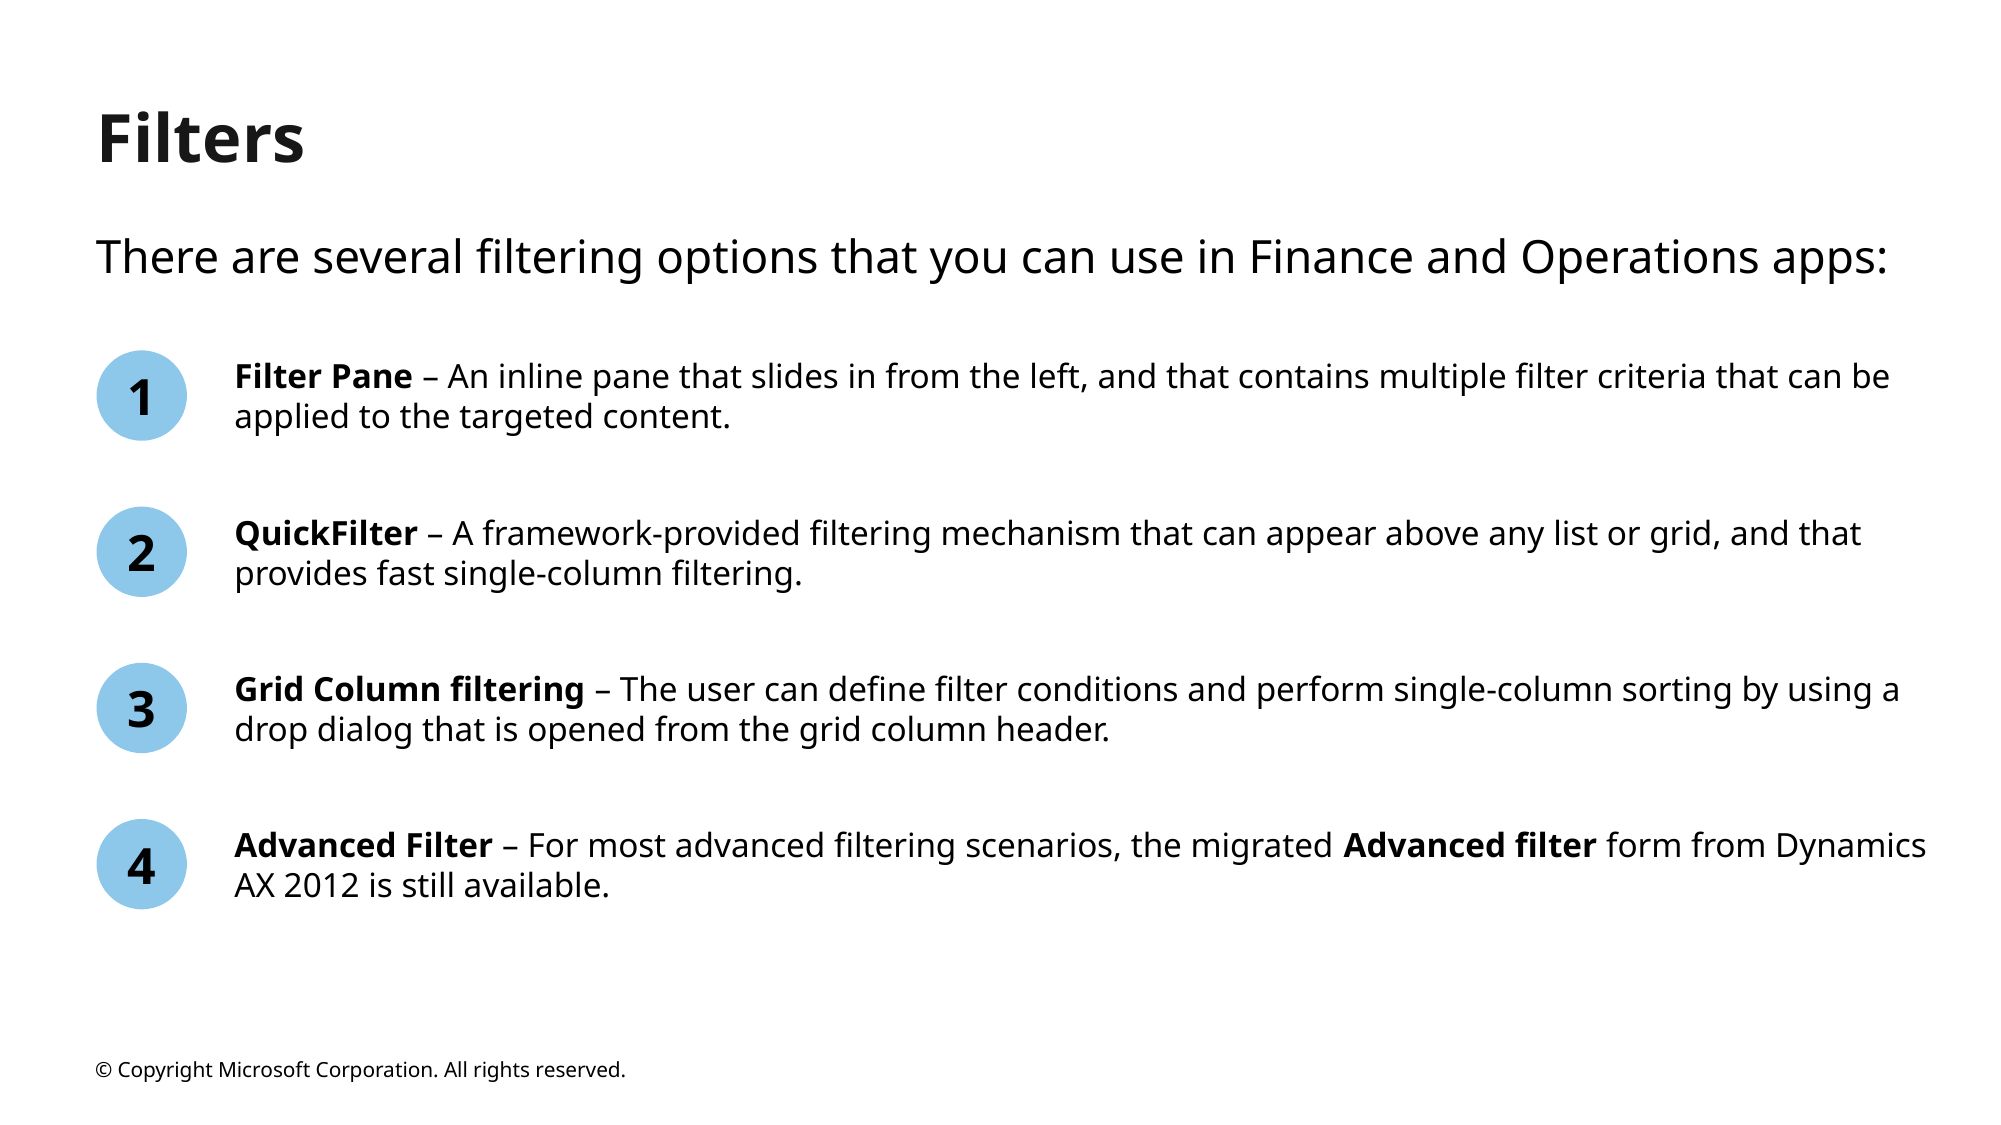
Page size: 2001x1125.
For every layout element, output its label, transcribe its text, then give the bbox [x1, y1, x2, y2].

title Filters [96, 96, 1903, 177]
text_box QuickFilter – A framework-provided filtering mechanism that can appear above any list or grid, and that provides fast single-column filtering. [234, 511, 1938, 593]
text_box 3 [95, 661, 188, 755]
list There are several filtering options that you can use in Finance and Operations apps: [95, 227, 1903, 283]
text_box 2 [95, 505, 188, 598]
text_box Advanced Filter – For most advanced filtering scenarios, the migrated Advanced filter form from Dynamics AX 2012 is still available. [234, 823, 1938, 905]
text_box 4 [95, 818, 188, 911]
text_box 1 [95, 349, 188, 442]
text_box Filter Pane – An inline pane that slides in from the left, and that contains multiple filter criteria that can be applied to the targeted content. [234, 355, 1938, 436]
text_box Grid Column filtering – The user can define filter conditions and perform single-column sorting by using a drop dialog that is opened from the grid column header. [234, 667, 1938, 749]
